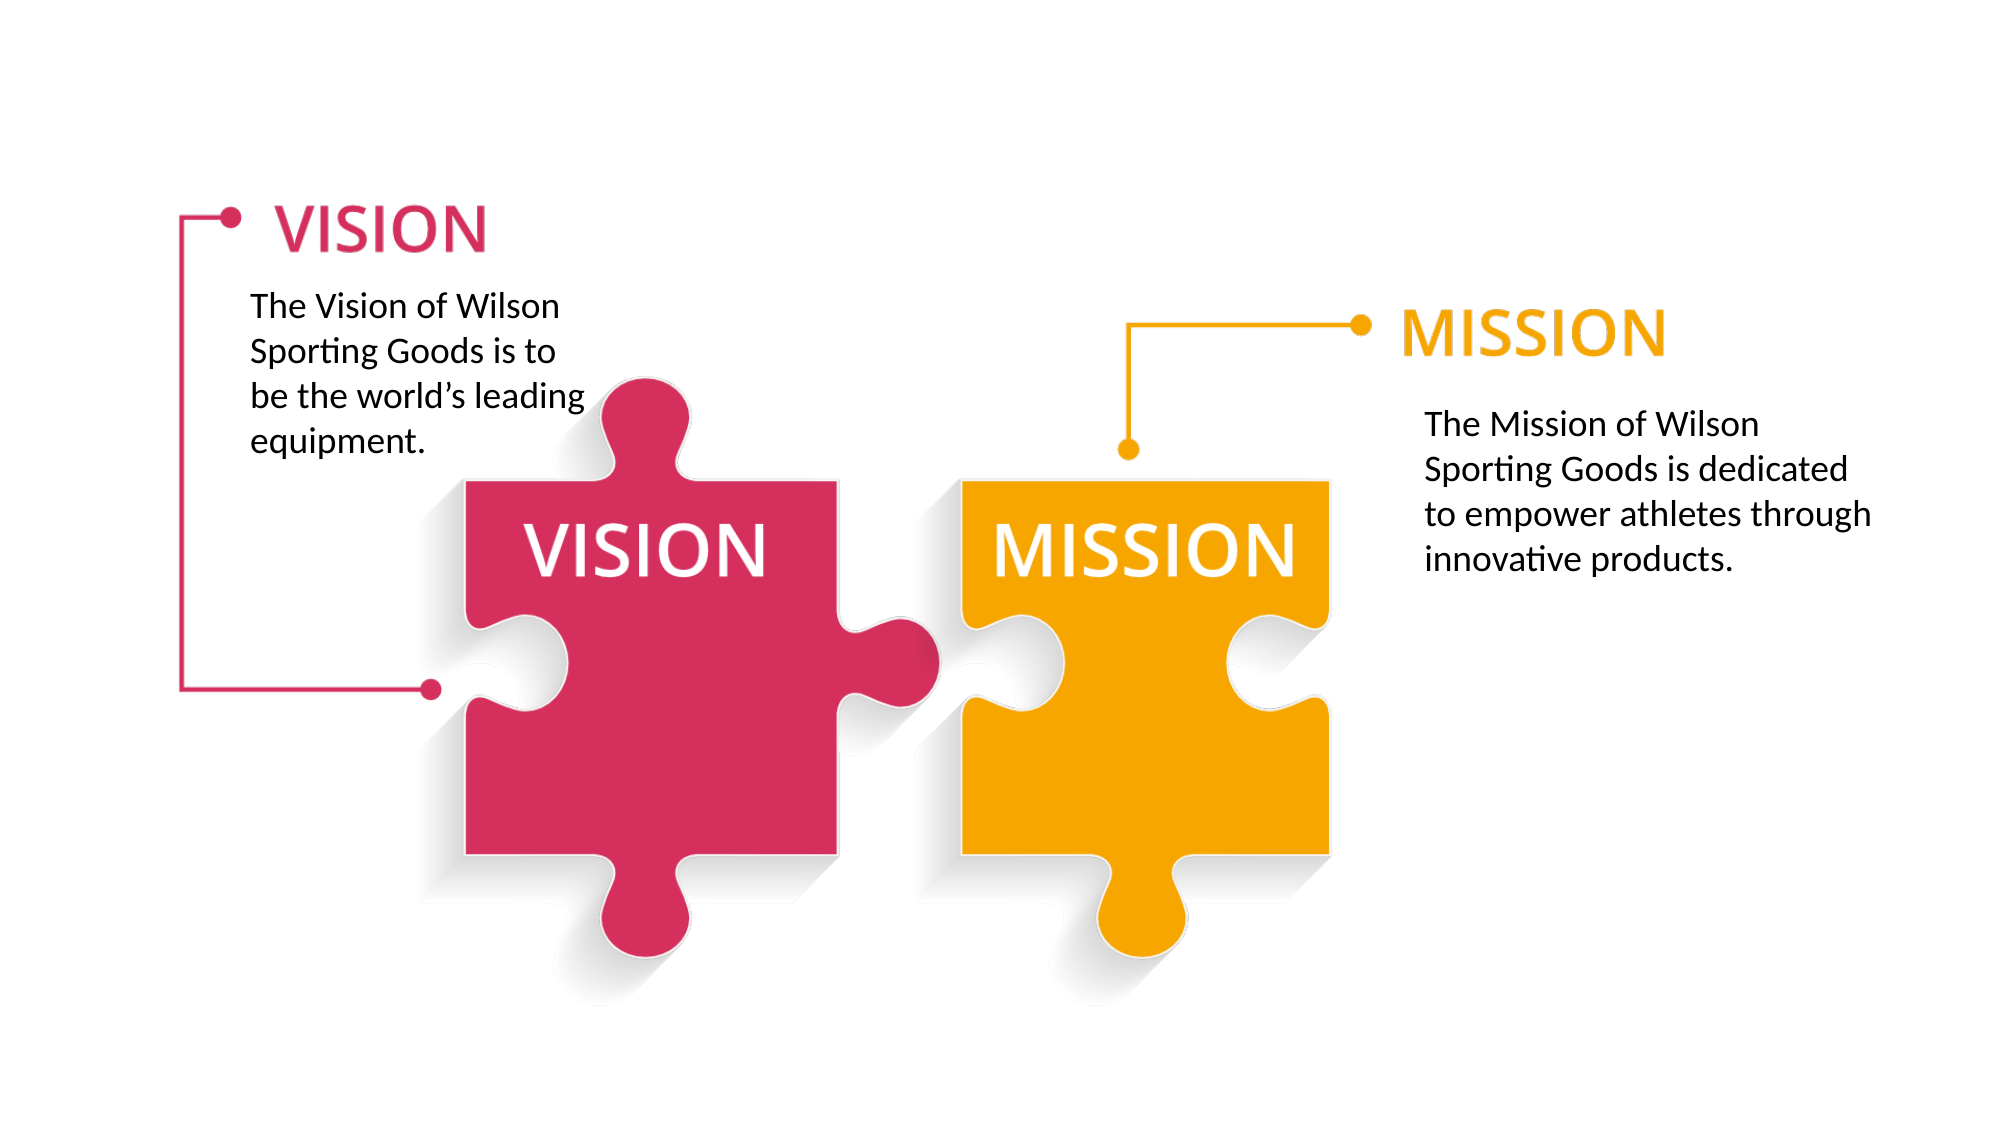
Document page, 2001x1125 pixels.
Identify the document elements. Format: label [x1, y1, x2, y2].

picture [19, 130, 2001, 1073]
